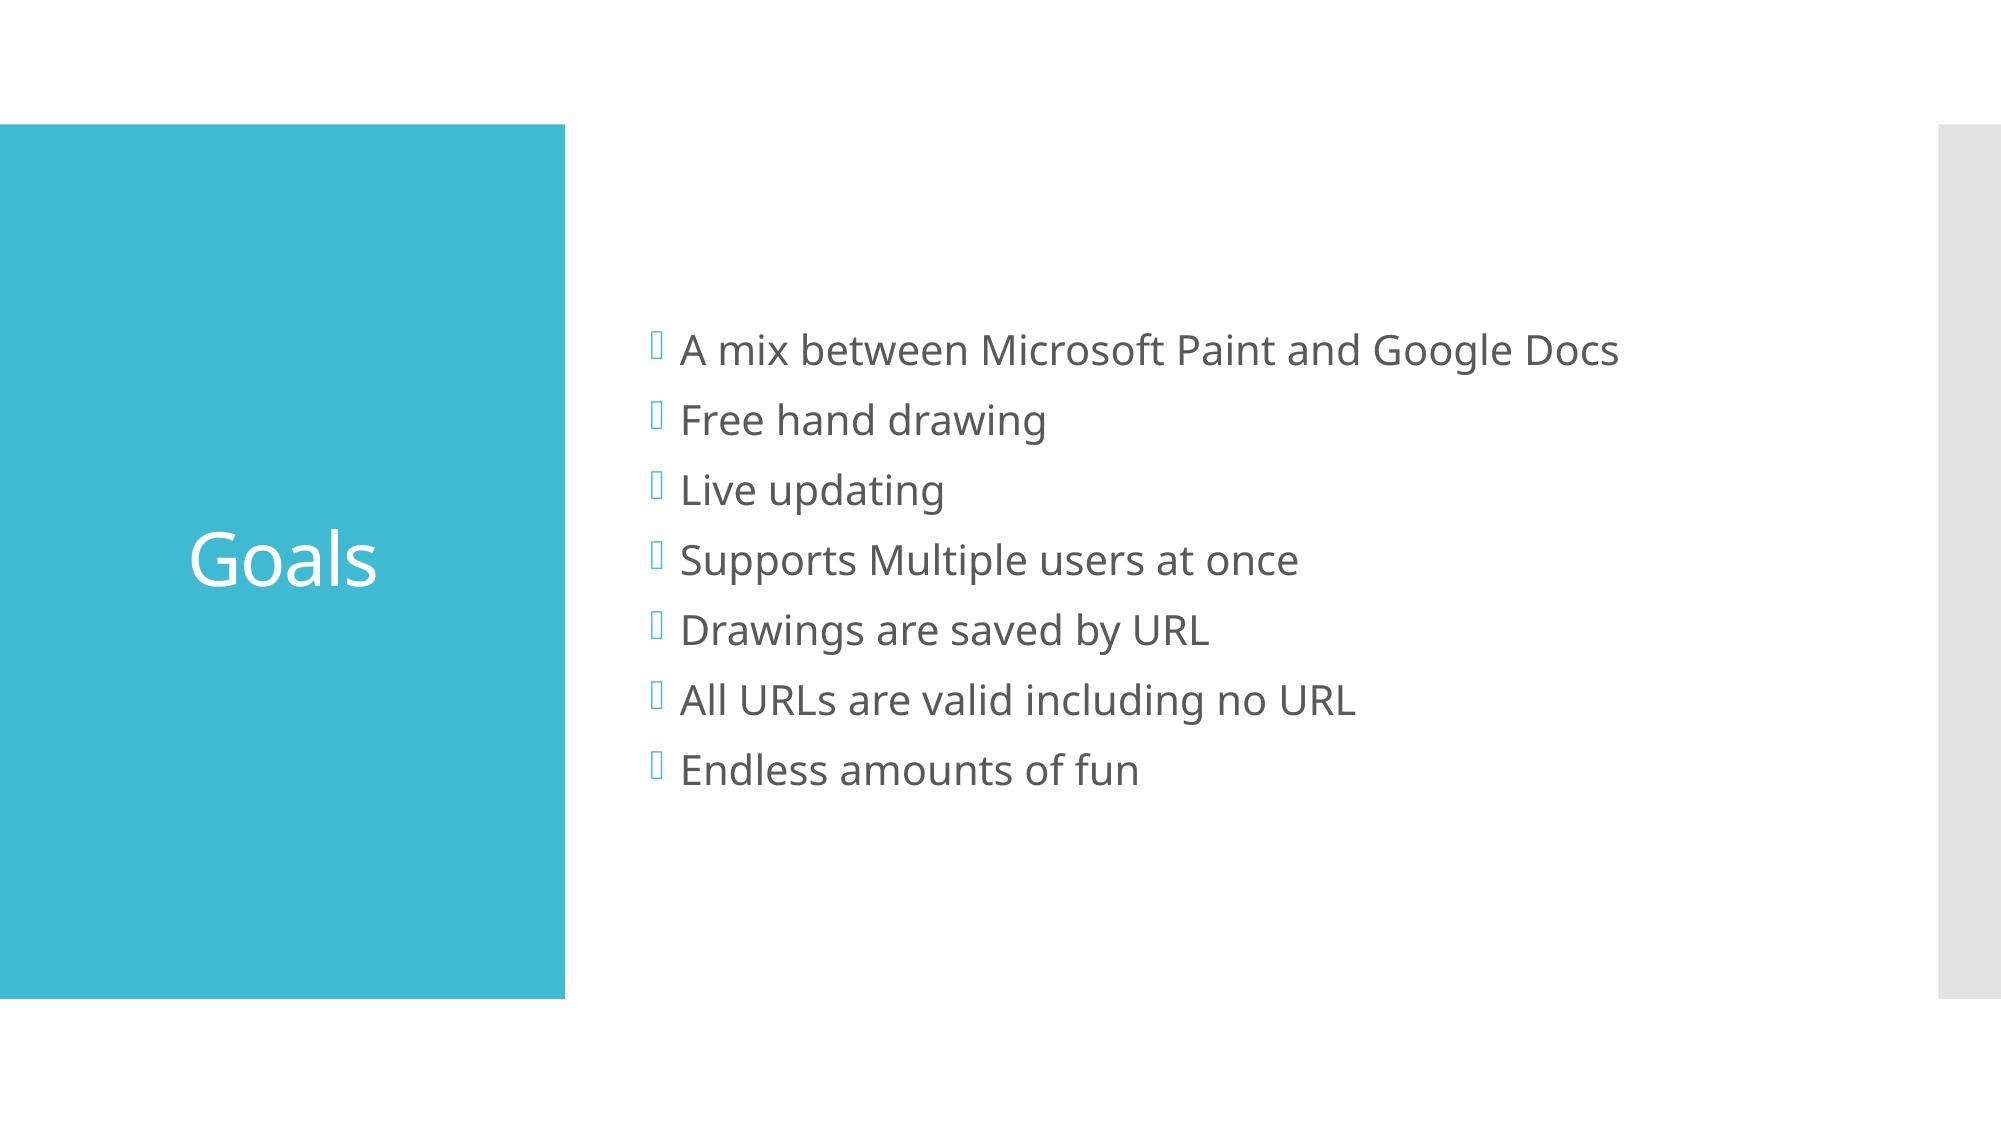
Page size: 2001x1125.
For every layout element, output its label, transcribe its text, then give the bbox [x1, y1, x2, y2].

list A mix between Microsoft Paint and Google Docs Free hand drawing Live updating Supports Multiple users at once Drawings are saved by URL All URLs are valid including no URL Endless amounts of fun [634, 141, 1835, 982]
title Goals [41, 184, 525, 940]
